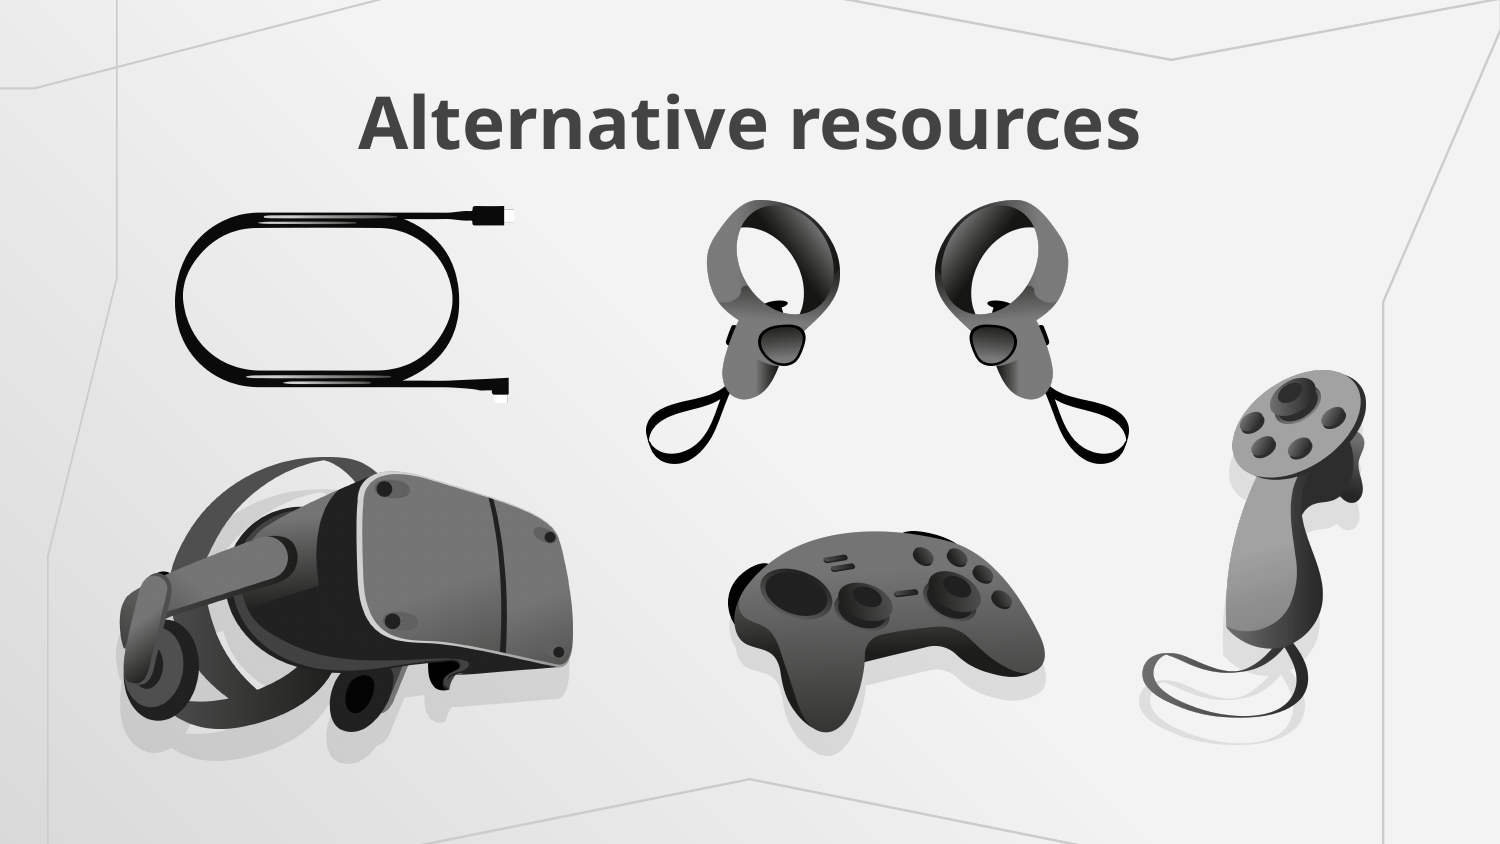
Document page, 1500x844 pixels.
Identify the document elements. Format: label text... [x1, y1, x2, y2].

picture [728, 531, 1046, 756]
picture [935, 200, 1129, 464]
picture [646, 200, 840, 464]
picture [1139, 370, 1366, 745]
picture [116, 457, 573, 764]
picture [175, 205, 514, 403]
title Alternative resources [118, 72, 1382, 167]
